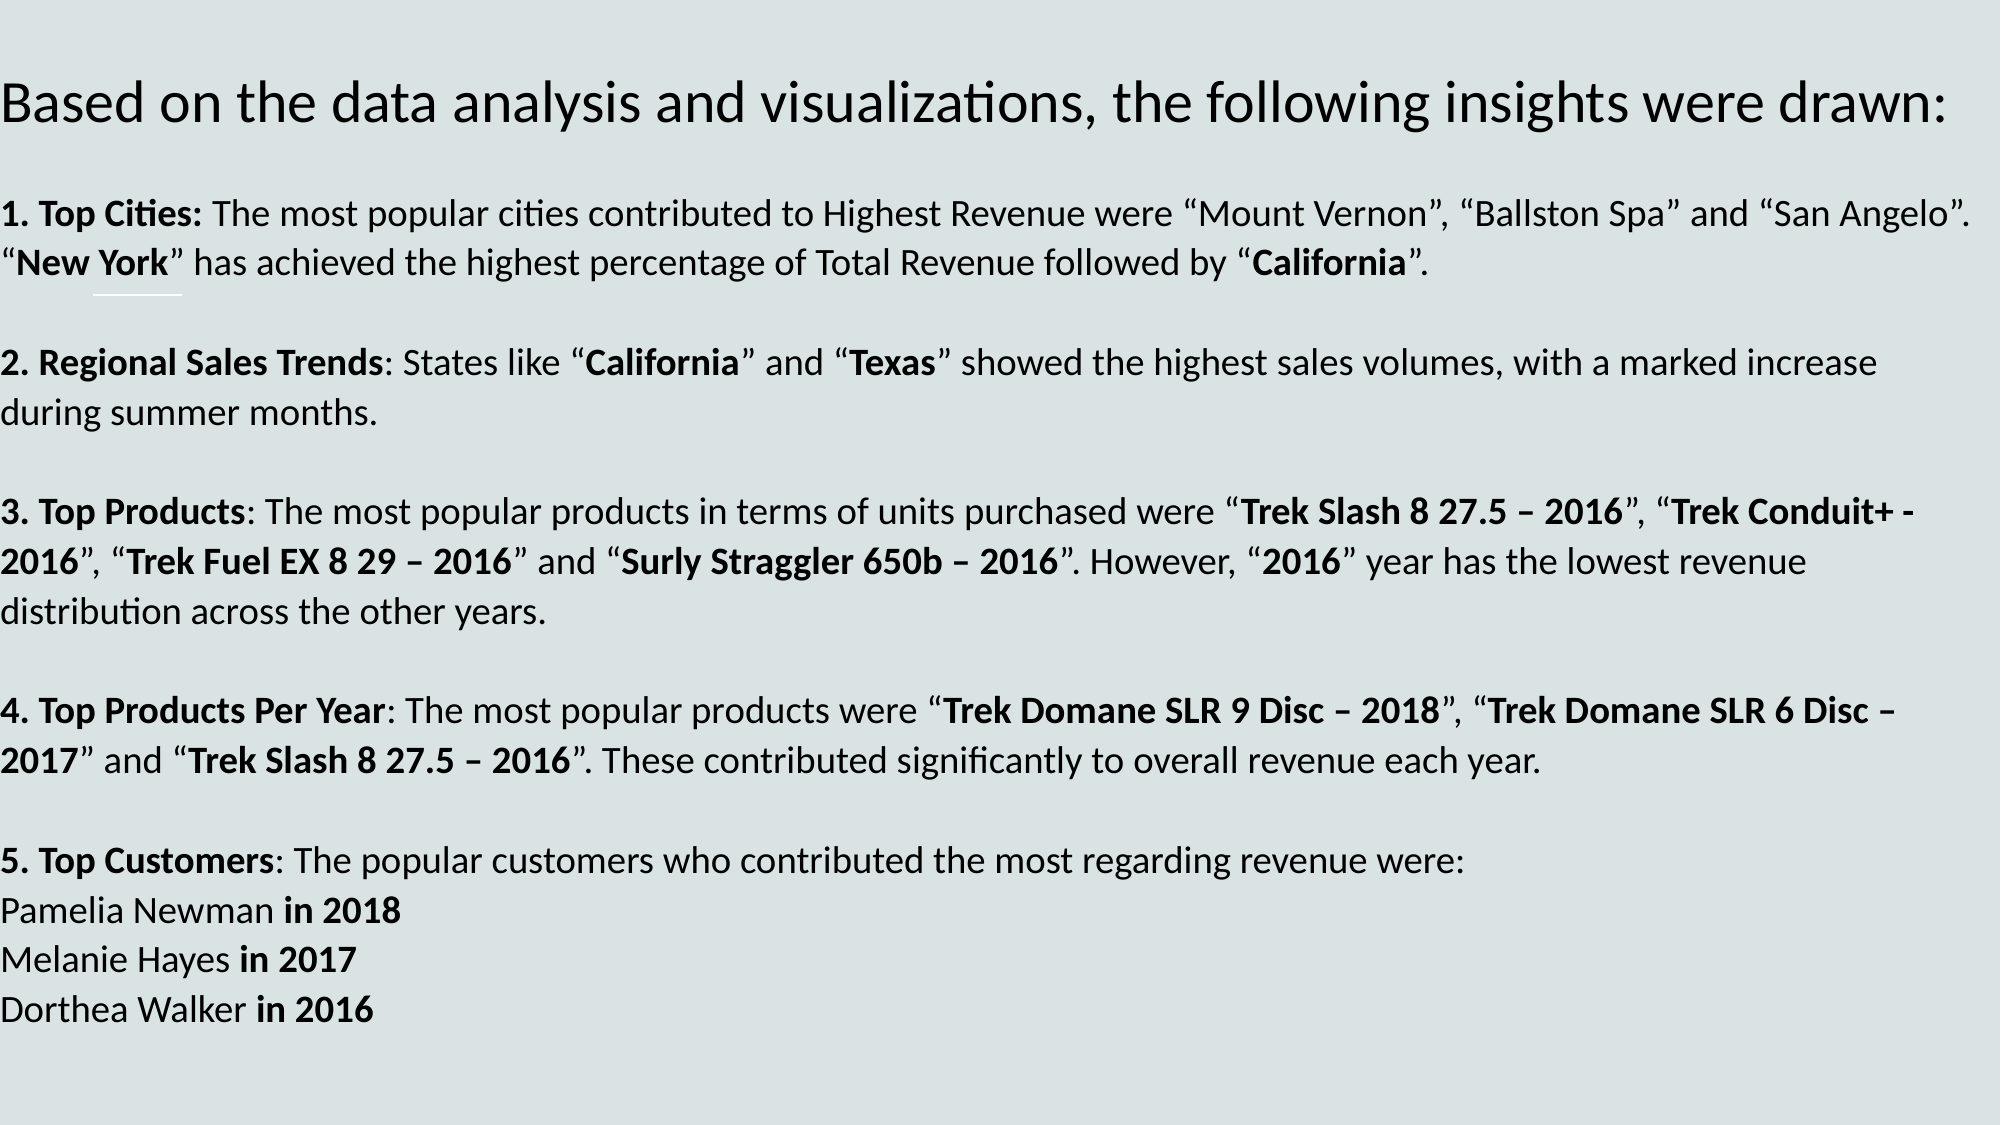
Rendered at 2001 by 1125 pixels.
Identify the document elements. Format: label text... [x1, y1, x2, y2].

title Based on the data analysis and visualizations, the following insights were drawn: 1. Top Cities: The most popular cities contributed to Highest Revenue were “Mount Vernon”, “Ballston Spa” and “San Angelo”. “New York” has achieved the highest percentage of Total Revenue followed by “California”. 2. Regional Sales Trends: States like “California” and “Texas” showed the highest sales volumes, with a marked increase during summer months. 3. Top Products: The most popular products in terms of units purchased were “Trek Slash 8 27.5 – 2016”, “Trek Conduit+ - 2016”, “Trek Fuel EX 8 29 – 2016” and “Surly Straggler 650b – 2016”. However, “2016” year has the lowest revenue distribution across the other years. 4. Top Products Per Year: The most popular products were “Trek Domane SLR 9 Disc – 2018”, “Trek Domane SLR 6 Disc – 2017” and “Trek Slash 8 27.5 – 2016”. These contributed significantly to overall revenue each year. 5. Top Customers: The popular customers who contributed the most regarding revenue were: Pamelia Newman in 2018 Melanie Hayes in 2017 Dorthea Walker in 2016 [0, 0, 2000, 1038]
